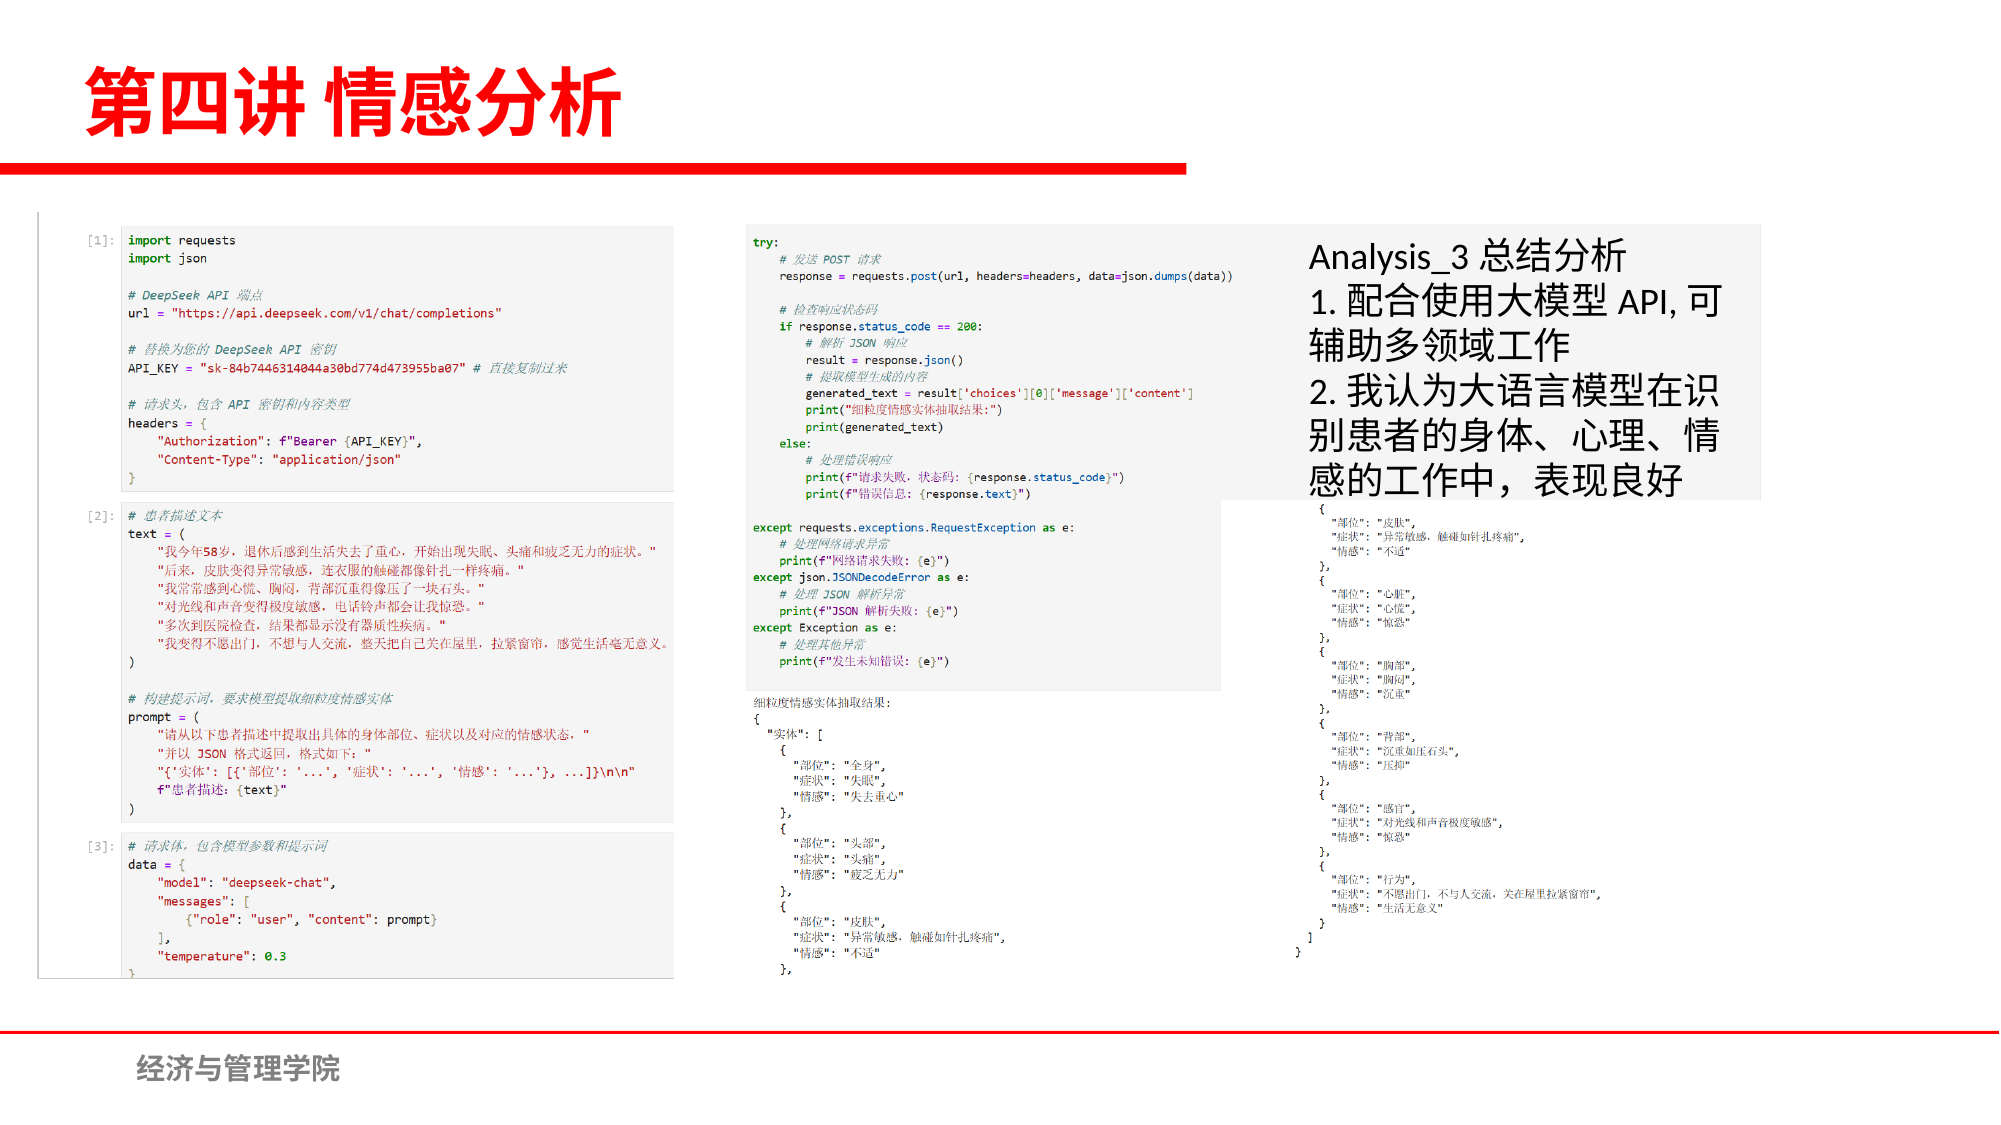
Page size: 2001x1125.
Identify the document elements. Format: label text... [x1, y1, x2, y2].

picture [37, 212, 2000, 980]
text_box 第四讲 情感分析 [82, 43, 1813, 154]
